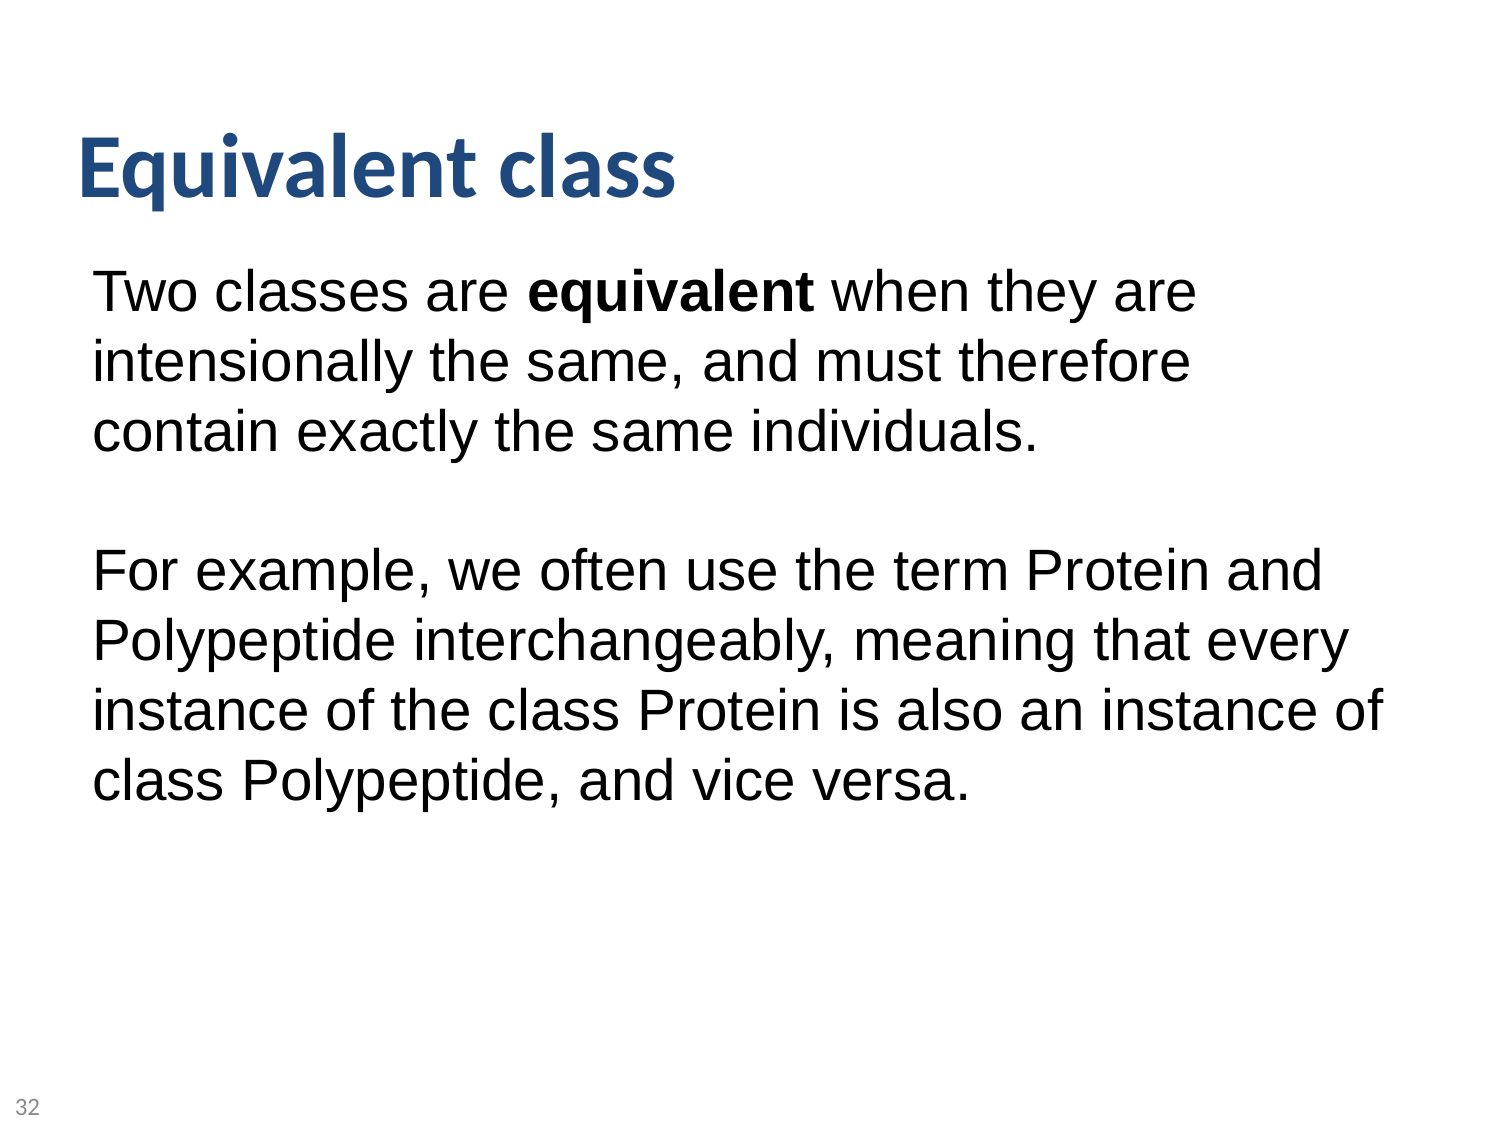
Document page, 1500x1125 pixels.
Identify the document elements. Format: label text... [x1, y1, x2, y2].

text_box Two classes are equivalent when they are intensionally the same, and must therefore contain exactly the same individuals. For example, we often use the term Protein and Polypeptide interchangeably, meaning that every instance of the class Protein is also an instance of class Polypeptide, and vice versa. [77, 245, 1404, 890]
title Equivalent class [77, 73, 1428, 262]
text_box 32 [0, 1087, 350, 1124]
text_box [48, 232, 1355, 958]
